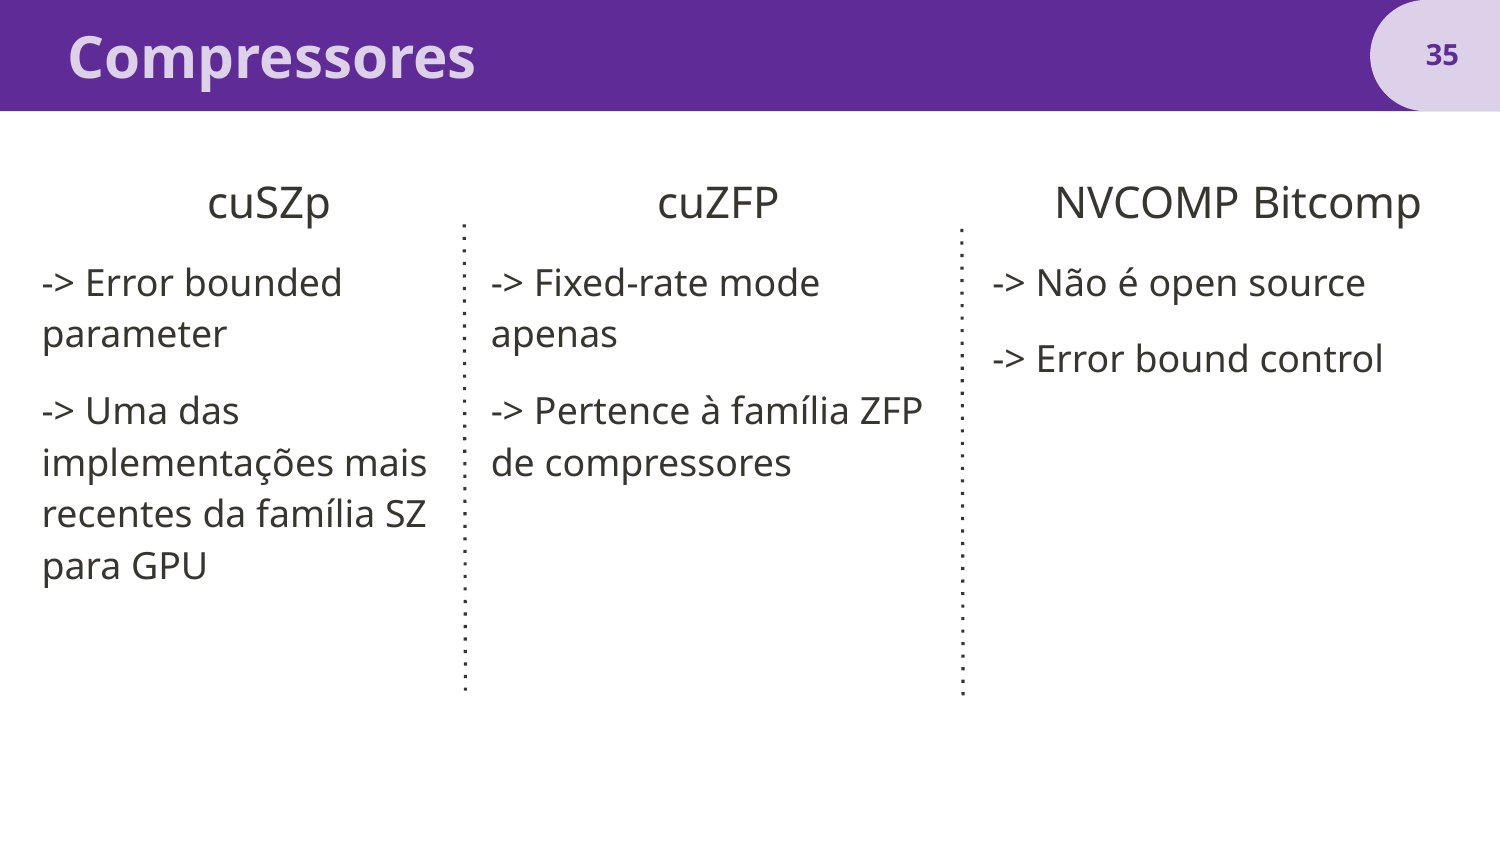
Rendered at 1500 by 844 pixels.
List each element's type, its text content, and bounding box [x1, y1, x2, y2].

title Compressores [0, 0, 1305, 112]
list cuSZp -> Error bounded parameter -> Uma das implementações mais recentes da família SZ para GPU [26, 151, 475, 783]
list NVCOMP Bitcomp -> Não é open source -> Error bound control [977, 151, 1500, 774]
slide_number ‹#› [1370, 0, 1500, 112]
list cuZFP -> Fixed-rate mode apenas -> Pertence à família ZFP de compressores [475, 151, 962, 783]
